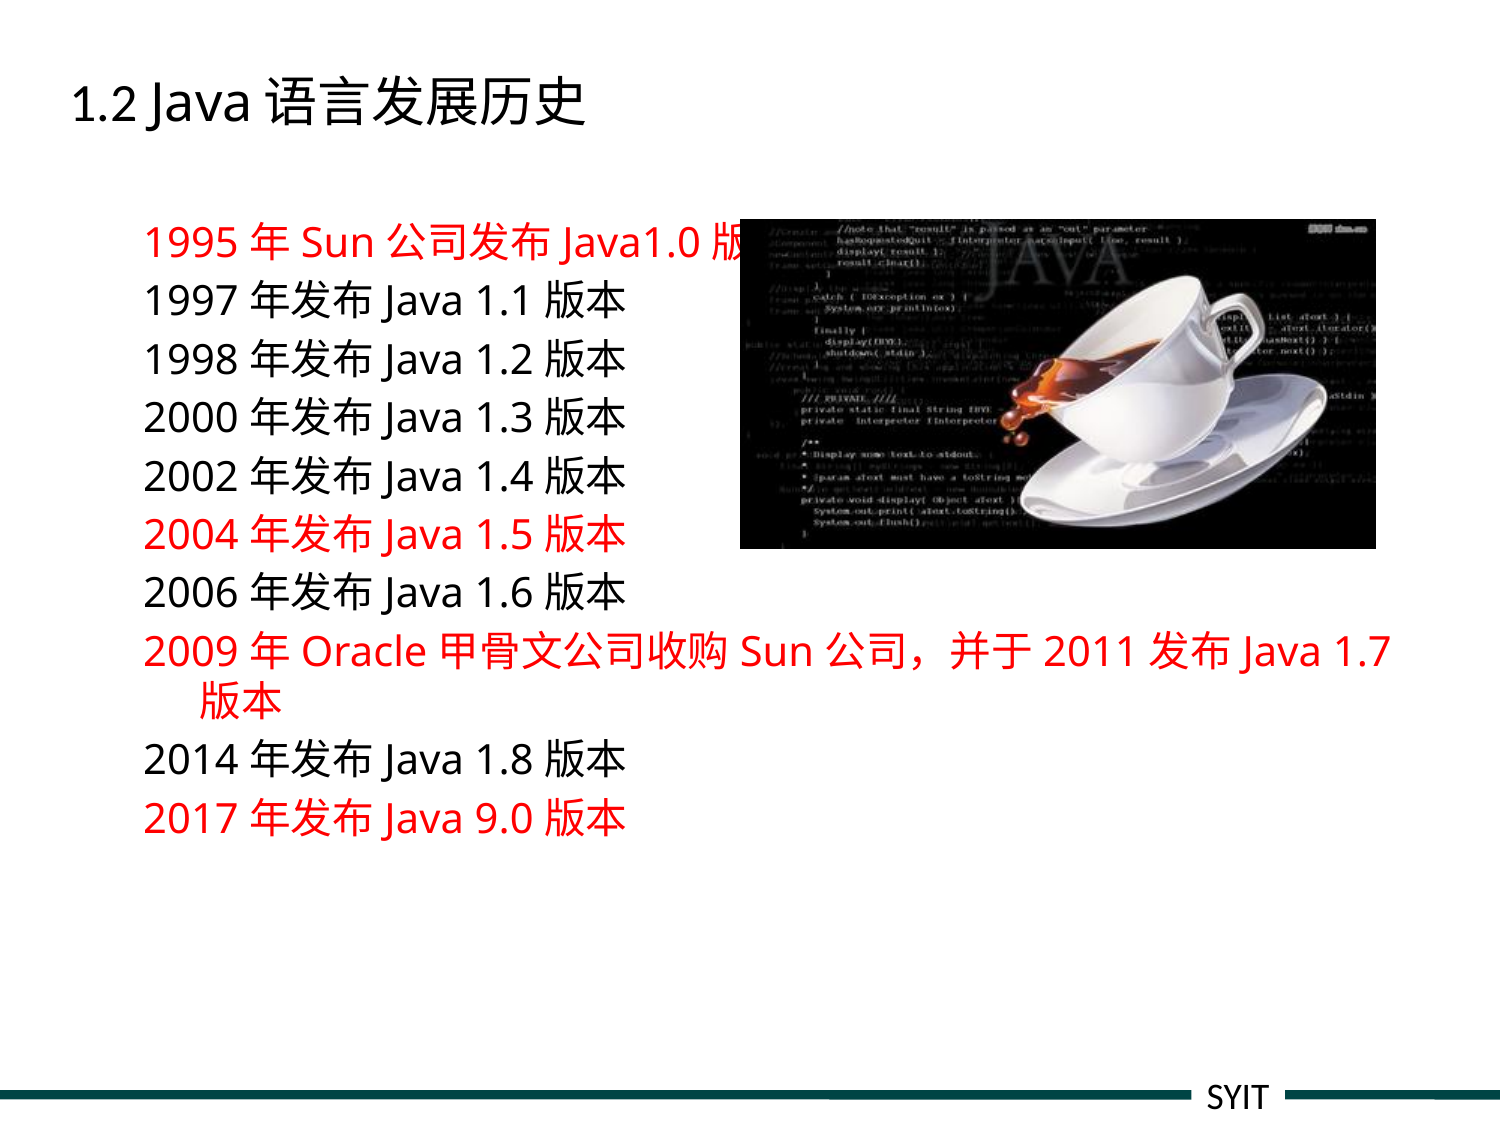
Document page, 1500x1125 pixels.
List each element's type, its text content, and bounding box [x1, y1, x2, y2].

subtitle 1995年Sun公司发布Java1.0版本 1997年发布Java 1.1版本 1998年发布Java 1.2版本 2000年发布Java 1.3版本 2002年发布Java 1.4版本 2004年发布Java 1.5版本 2006年发布Java 1.6版本 2009年Oracle甲骨文公司收购Sun公司，并于2011发布Java 1.7版本 2014年发布Java 1.8版本 2017年发布Java 9.0版本 [53, 208, 1430, 1035]
title 1.2 Java语言发展历史 [54, 59, 1042, 205]
picture [740, 219, 1376, 550]
text_box SYIT [1191, 1064, 1285, 1124]
